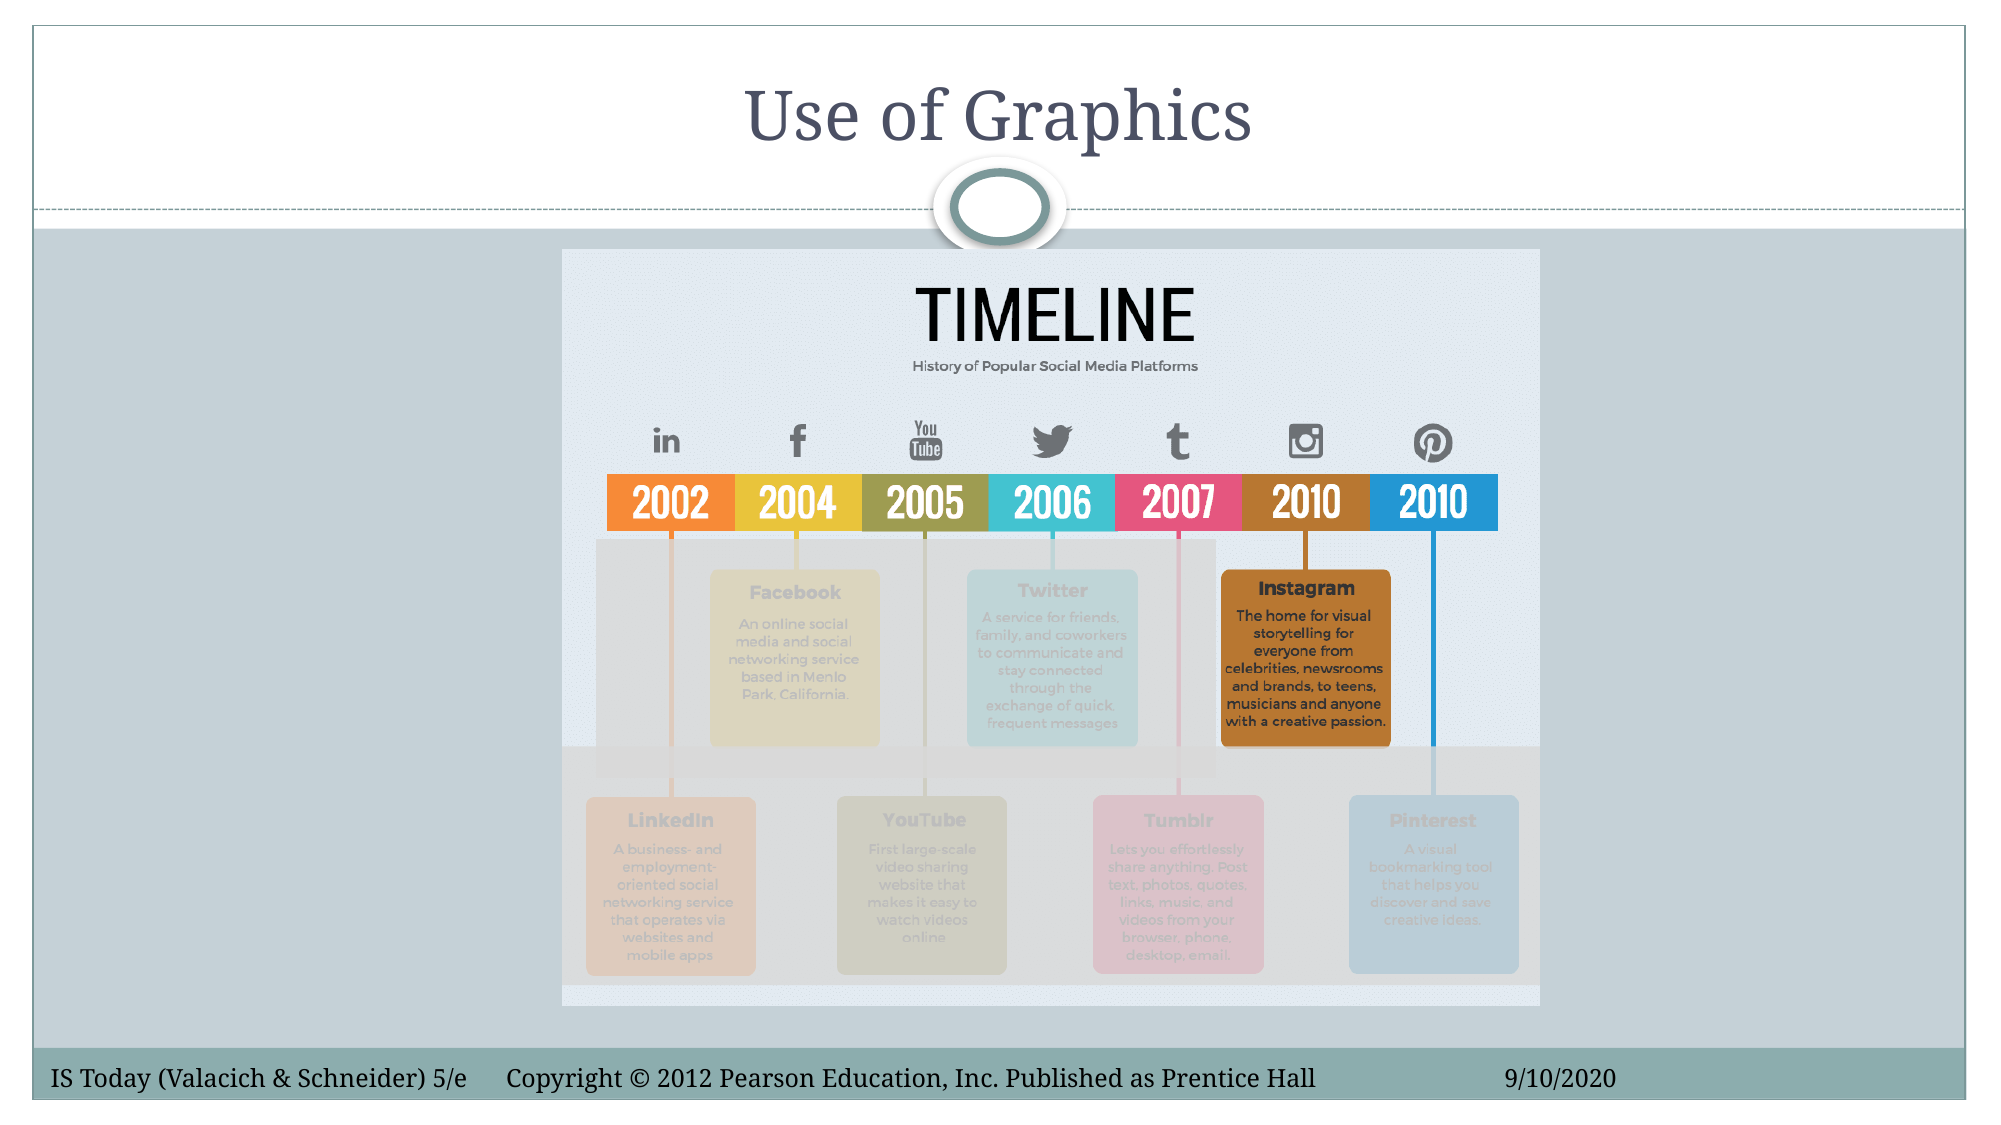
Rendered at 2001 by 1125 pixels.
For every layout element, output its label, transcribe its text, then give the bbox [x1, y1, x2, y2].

title Use of Graphics [65, 37, 1933, 162]
picture [561, 249, 1541, 1006]
